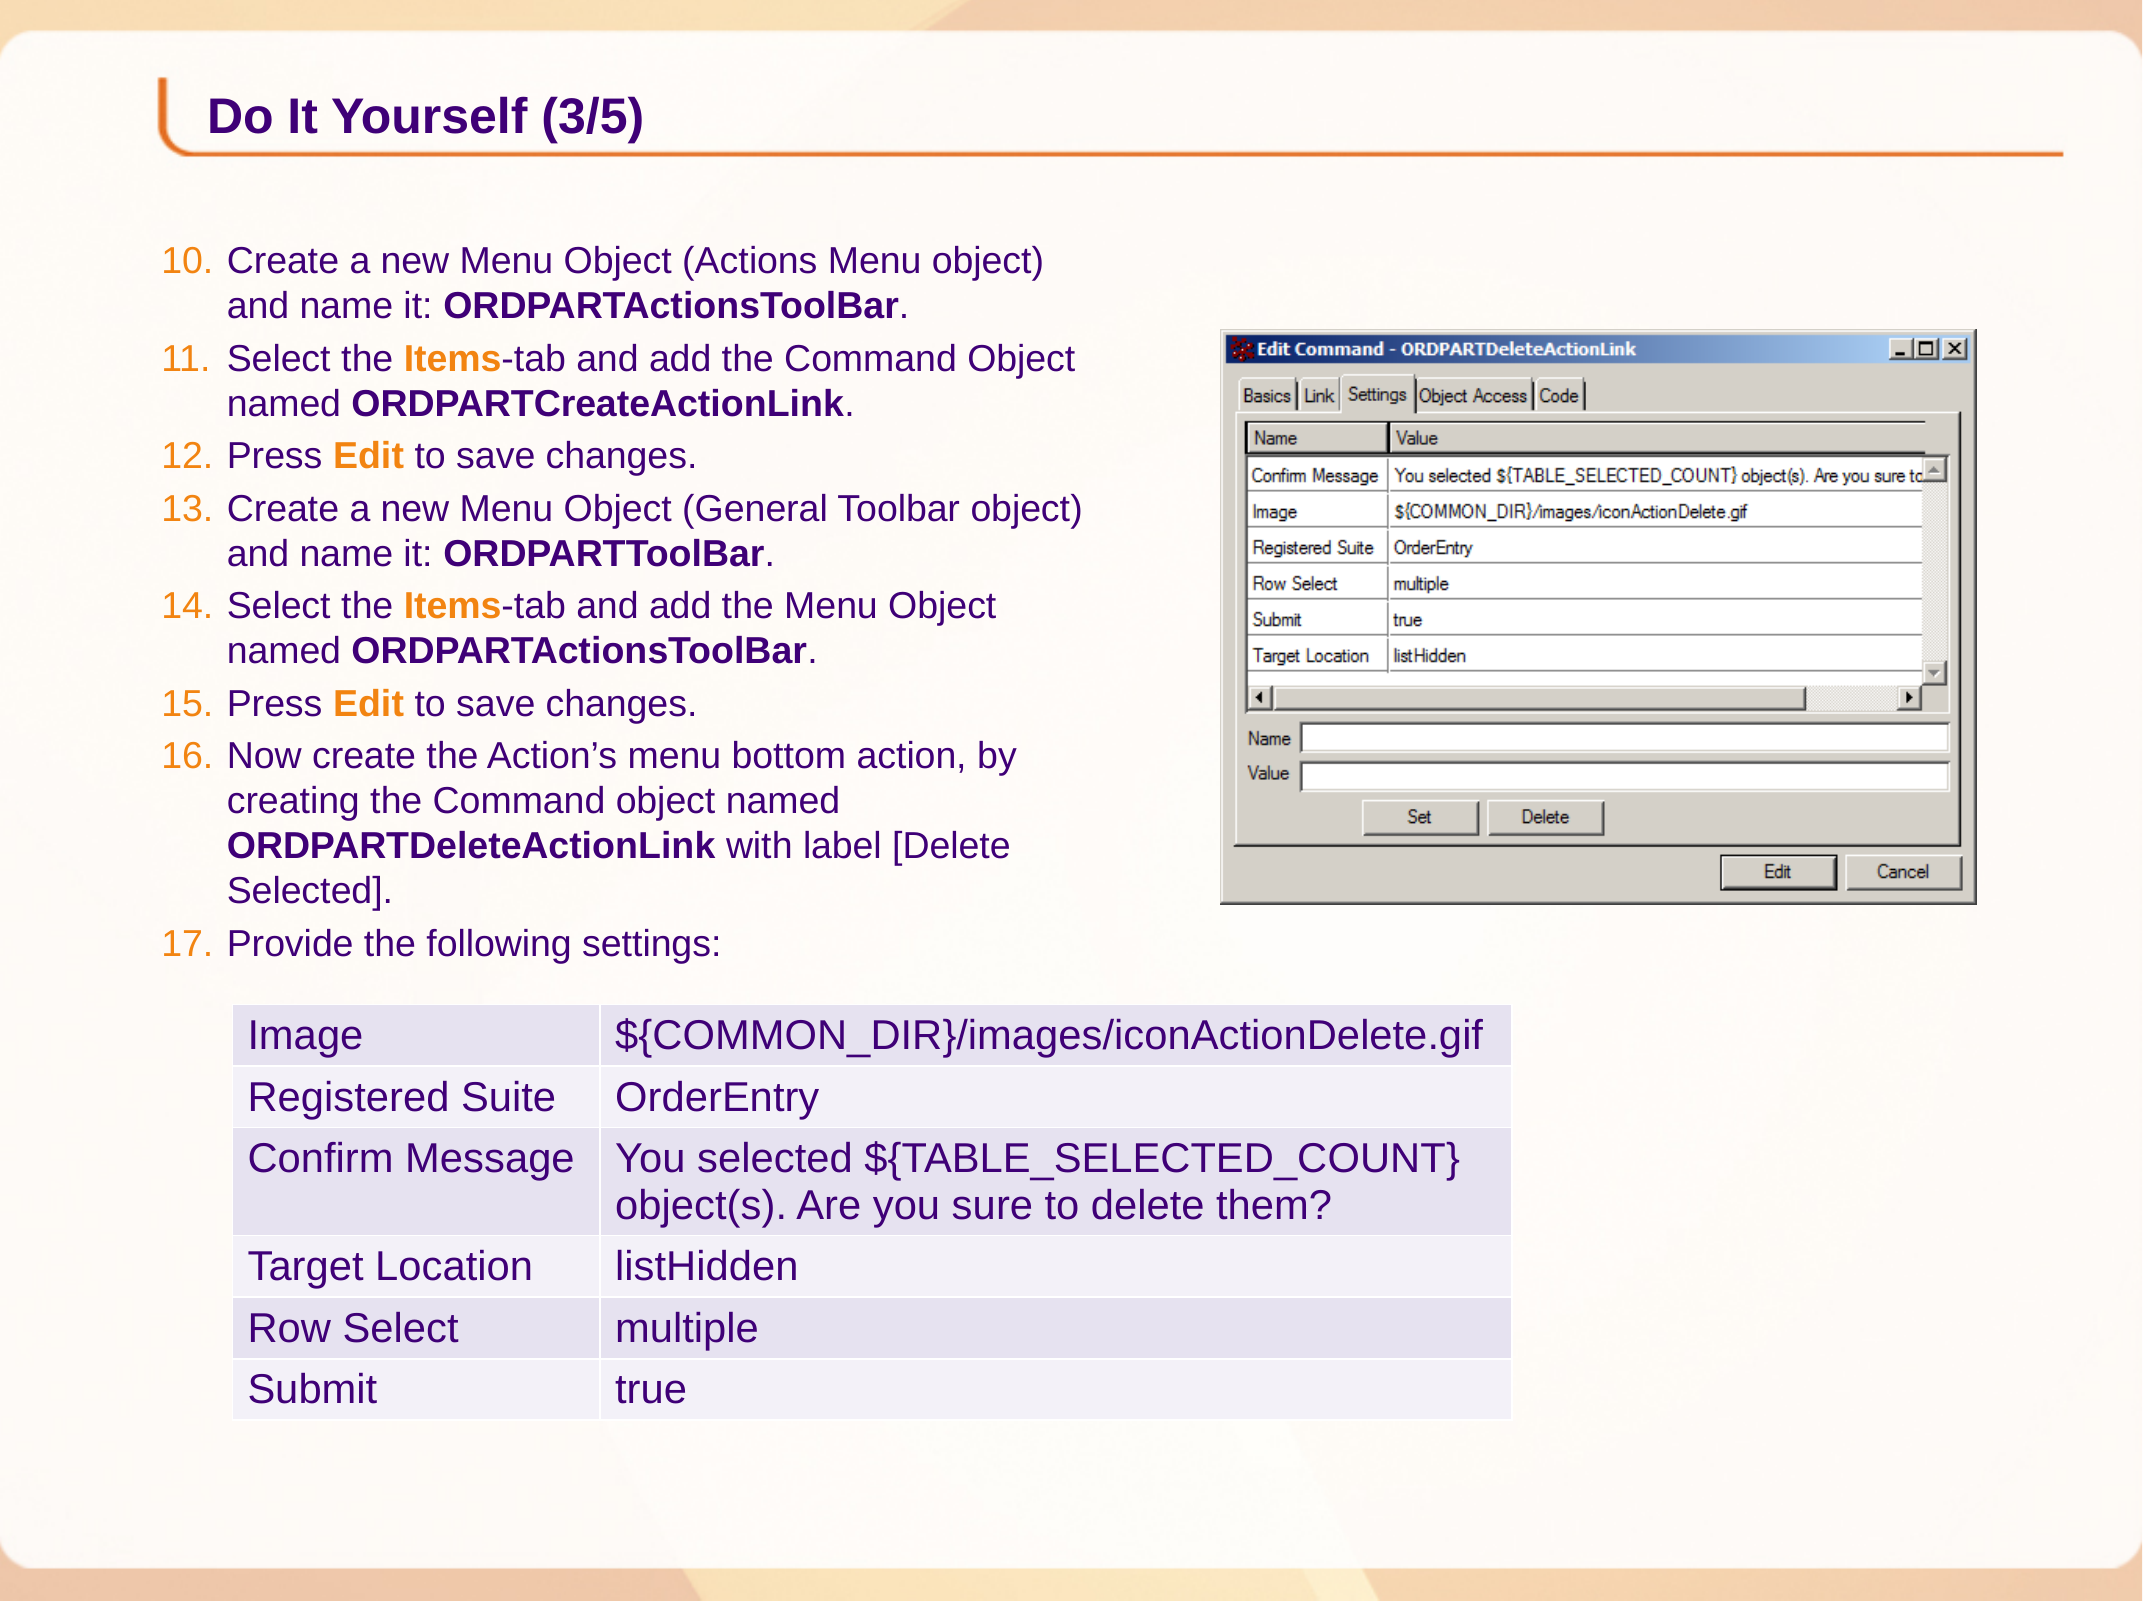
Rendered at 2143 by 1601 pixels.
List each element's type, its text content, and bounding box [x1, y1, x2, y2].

table_header ${COMMON_DIR}/images/iconActionDelete.gif [601, 1005, 1511, 1065]
table_cell multiple [601, 1298, 1511, 1358]
title Do It Yourself (3/5) [192, 76, 2064, 153]
table_cell listHidden [601, 1236, 1511, 1296]
table_cell Submit [233, 1360, 599, 1419]
table_cell OrderEntry [601, 1067, 1511, 1127]
table_header Image [233, 1005, 599, 1065]
table_cell Confirm Message [233, 1128, 599, 1235]
table_cell Row Select [233, 1298, 599, 1358]
list Create a new Menu Object (Actions Menu object) and name it: ORDPARTActionsToolBar. Select the Items-tab and add the Command Object named ORDPARTCreateActionLink. Press Edit to save changes. Create a new Menu Object (General Toolbar object) and name it: ORDPARTToolBar. Select the Items-tab and add the Menu Object named ORDPARTActionsToolBar. Press Edit to save changes. Now create the Action’s menu bottom action, by creating the Command object named ORDPARTDeleteActionLink with label [Delete Selected]. Provide the following settings: [160, 236, 1116, 1527]
picture [0, 0, 2143, 1601]
table_cell Target Location [233, 1236, 599, 1296]
table_cell Registered Suite [233, 1067, 599, 1127]
table_cell You selected ${TABLE_SELECTED_COUNT} object(s). Are you sure to delete them? [601, 1128, 1511, 1235]
table_cell true [601, 1360, 1511, 1419]
